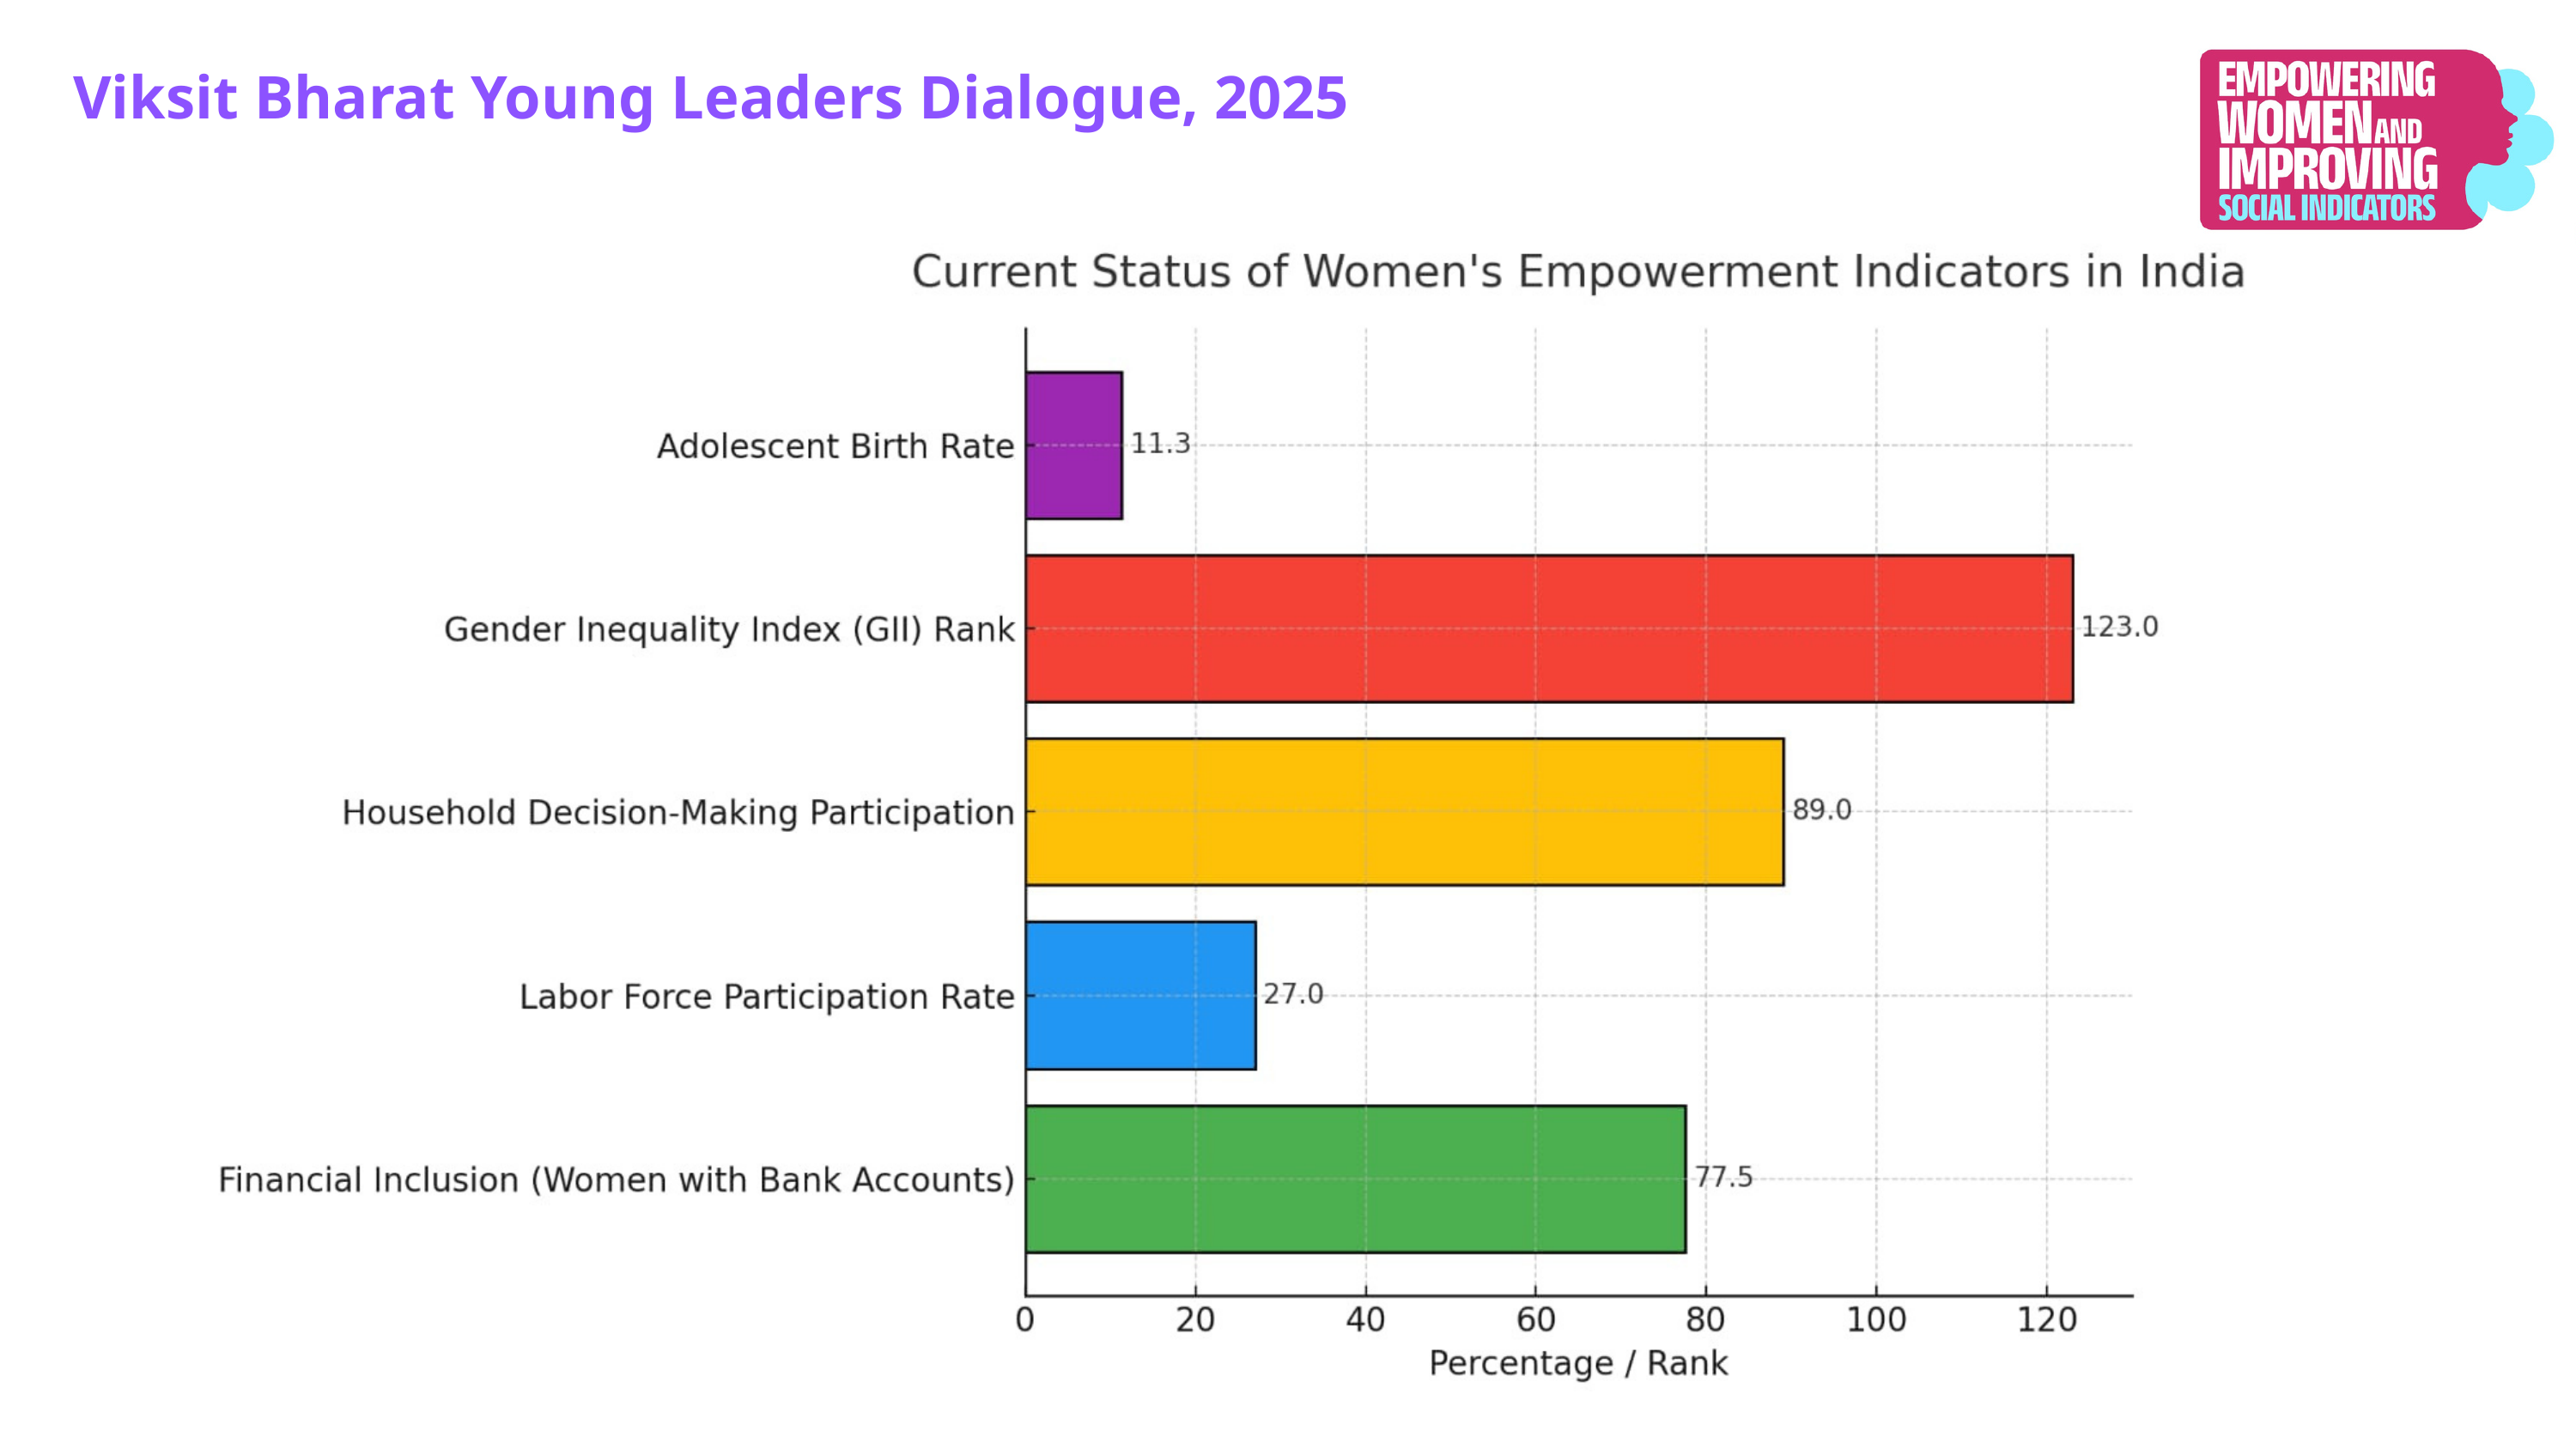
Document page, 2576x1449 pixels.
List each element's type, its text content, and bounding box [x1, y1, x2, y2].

text_box Viksit Bharat Young Leaders Dialogue, 2025 [72, 47, 1351, 131]
text_box [2167, 31, 2576, 251]
text_box [198, 233, 2266, 1402]
